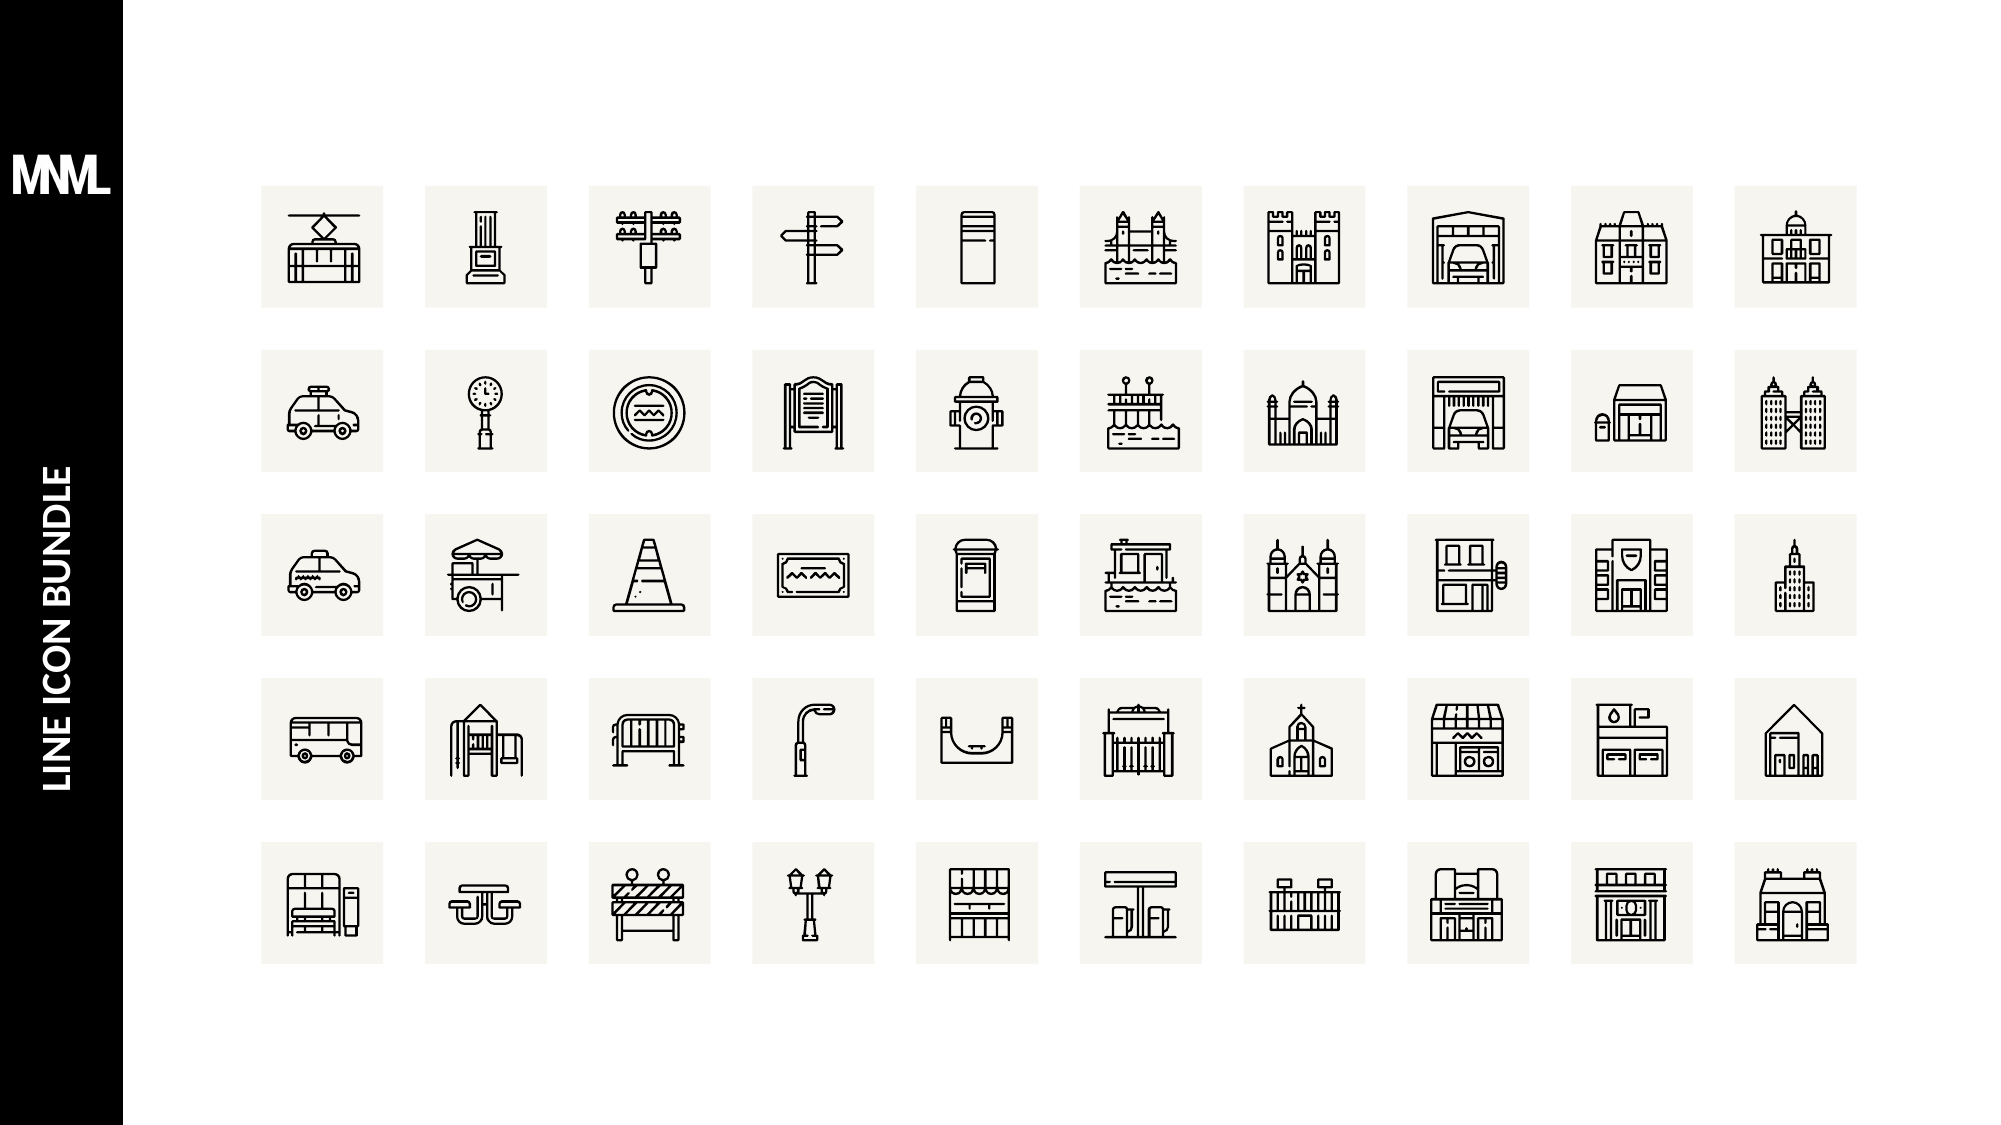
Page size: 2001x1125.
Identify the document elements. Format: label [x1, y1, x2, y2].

text_box [776, 552, 850, 598]
text_box [780, 211, 844, 285]
text_box [1613, 384, 1667, 442]
text_box [467, 376, 503, 450]
text_box [612, 538, 686, 613]
text_box [1104, 211, 1178, 285]
text_box [1102, 703, 1175, 777]
text_box [948, 868, 1010, 942]
text_box [1756, 868, 1829, 942]
text_box [1432, 376, 1506, 450]
text_box [465, 211, 506, 285]
text_box [1268, 878, 1342, 932]
text_box [611, 713, 685, 767]
text_box [448, 884, 522, 925]
text_box [782, 376, 845, 450]
text_box [286, 872, 341, 937]
text_box [1104, 538, 1178, 613]
text_box [611, 868, 685, 942]
text_box [1595, 538, 1668, 613]
text_box [1266, 538, 1340, 613]
text_box [1594, 413, 1611, 442]
text_box [615, 211, 682, 285]
text_box [446, 538, 520, 613]
text_box [1430, 868, 1503, 942]
text_box [342, 887, 360, 937]
text_box [1594, 868, 1668, 893]
text_box [786, 868, 834, 942]
text_box [286, 385, 360, 441]
text_box [1594, 211, 1668, 285]
text_box [1774, 538, 1815, 613]
text_box [1107, 376, 1181, 450]
text_box [1269, 703, 1333, 777]
text_box [1104, 871, 1177, 939]
text_box [1434, 538, 1508, 613]
text_box [940, 716, 1014, 764]
text_box [1267, 211, 1341, 285]
picture [0, 113, 122, 236]
text_box [1764, 704, 1824, 777]
text_box [450, 704, 523, 777]
text_box [952, 538, 1000, 613]
text_box [1594, 894, 1668, 942]
text_box [960, 211, 996, 285]
text_box [1760, 376, 1826, 450]
text_box [1431, 211, 1505, 285]
text_box [949, 376, 1004, 450]
text_box [793, 703, 836, 777]
text_box [1430, 703, 1504, 777]
text_box [1759, 210, 1833, 284]
text_box [1266, 380, 1340, 446]
text_box [612, 376, 686, 450]
text_box [1595, 703, 1669, 777]
text_box [287, 549, 361, 602]
text_box [289, 716, 363, 764]
text_box [287, 212, 361, 284]
